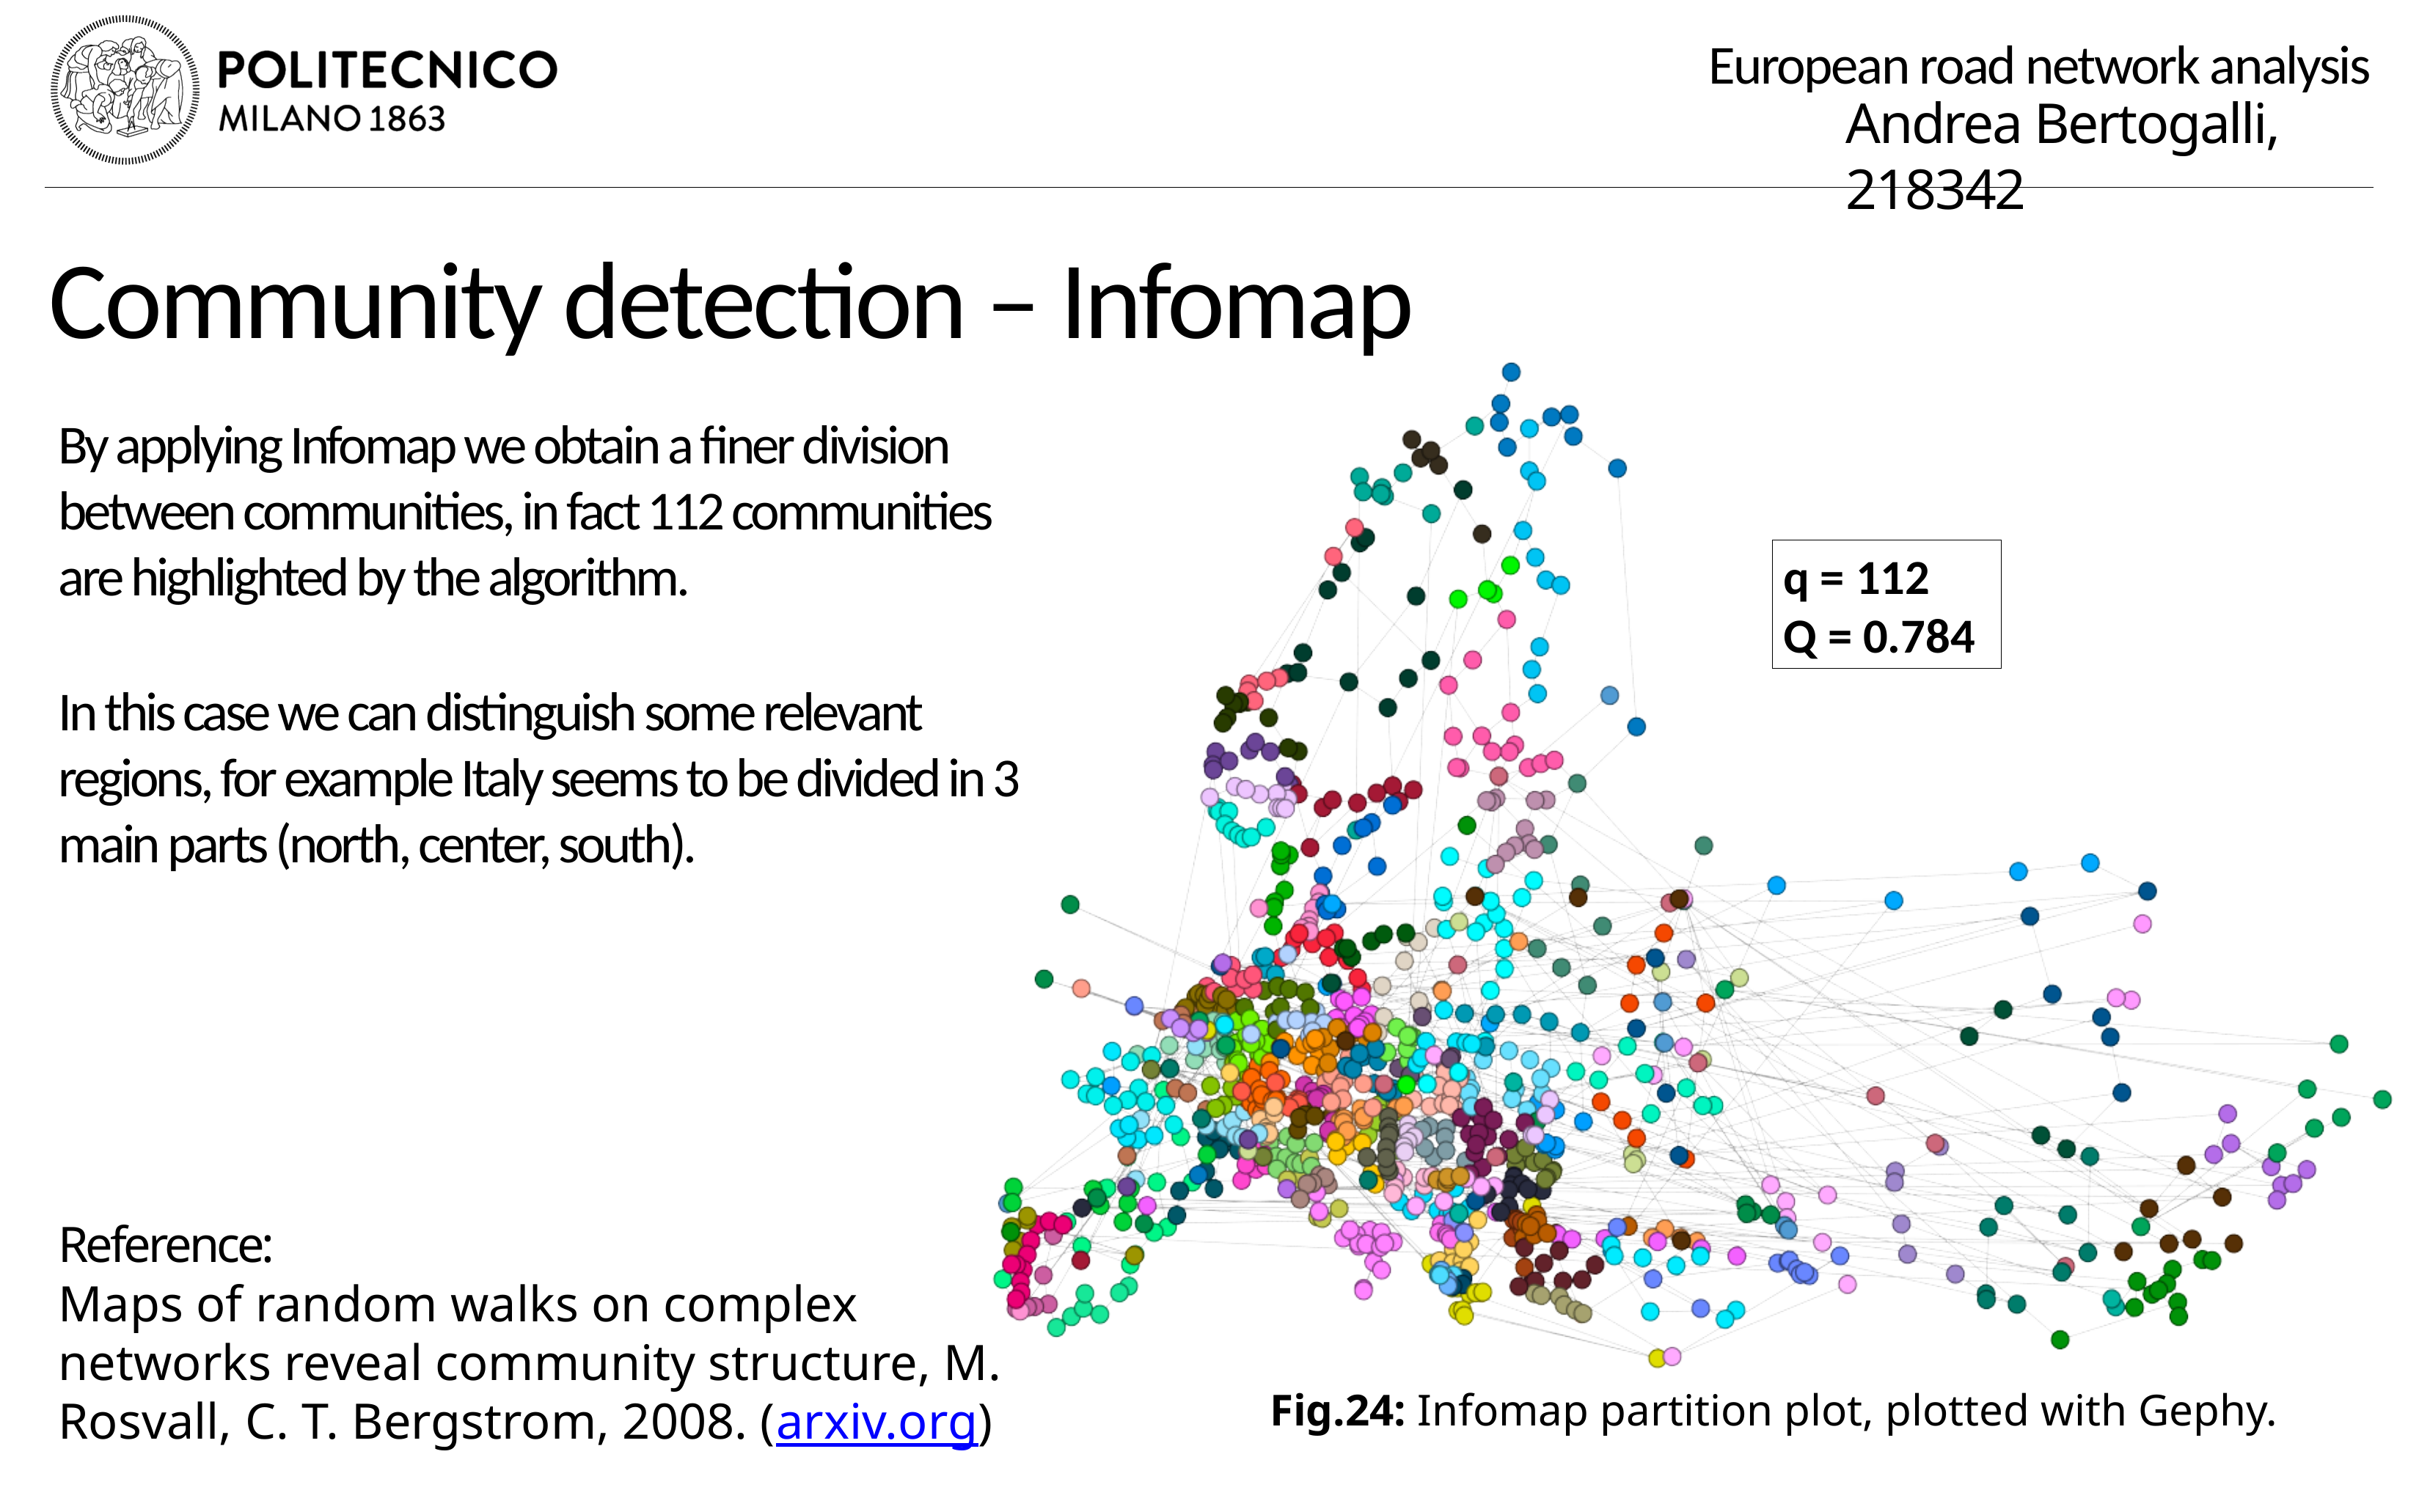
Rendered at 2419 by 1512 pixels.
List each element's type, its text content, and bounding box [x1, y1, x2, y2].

picture [45, 12, 645, 166]
text_box Community detection – Infomap [0, 227, 2200, 361]
text_box European road network analysis [1612, 27, 2419, 95]
picture [819, 246, 2419, 1512]
text_box Andrea Bertogalli, 218342 [1750, 87, 2419, 221]
text_box By applying Infomap we obtain a finer division between communities, in fact 112 communities are highlighted by the algorithm. In this case we can distinguish some relevant regions, for example Italy seems to be divided in 3 main parts (north, center, south). Reference: Maps of random walks on complex networks reveal community structure, M. Rosvall, C. T. Bergstrom, 2008. (arxiv.org) [0, 407, 813, 1512]
